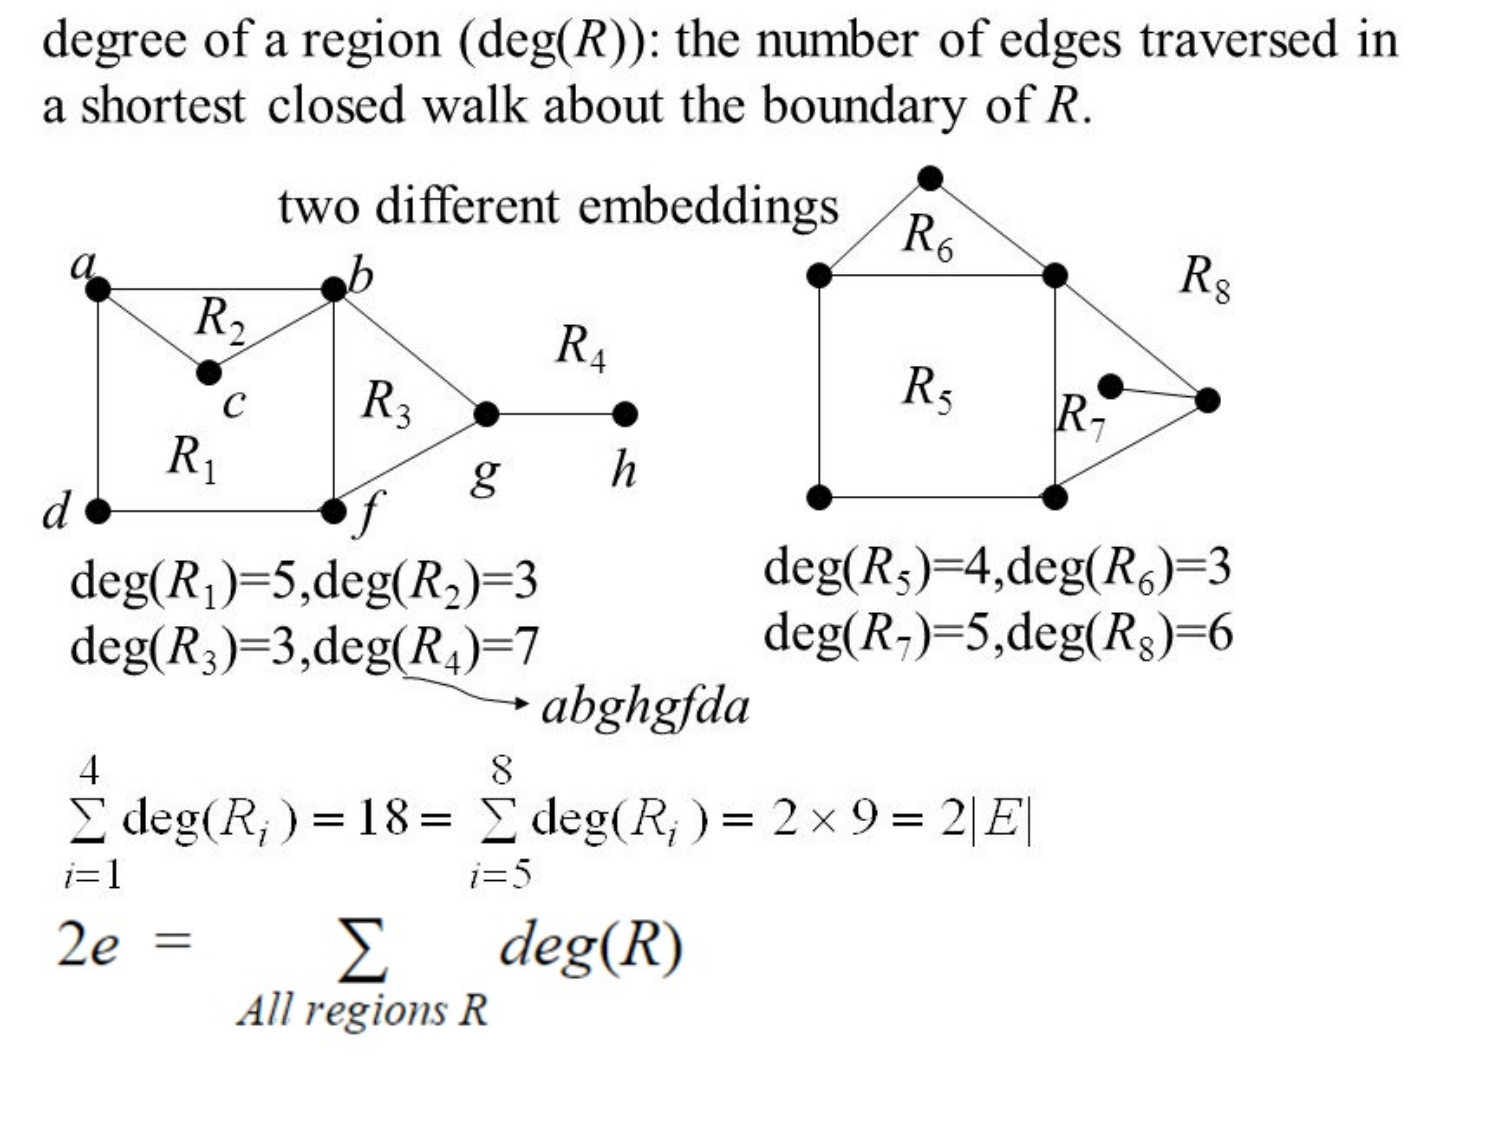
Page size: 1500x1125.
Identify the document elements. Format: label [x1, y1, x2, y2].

picture [16, 0, 1410, 1050]
